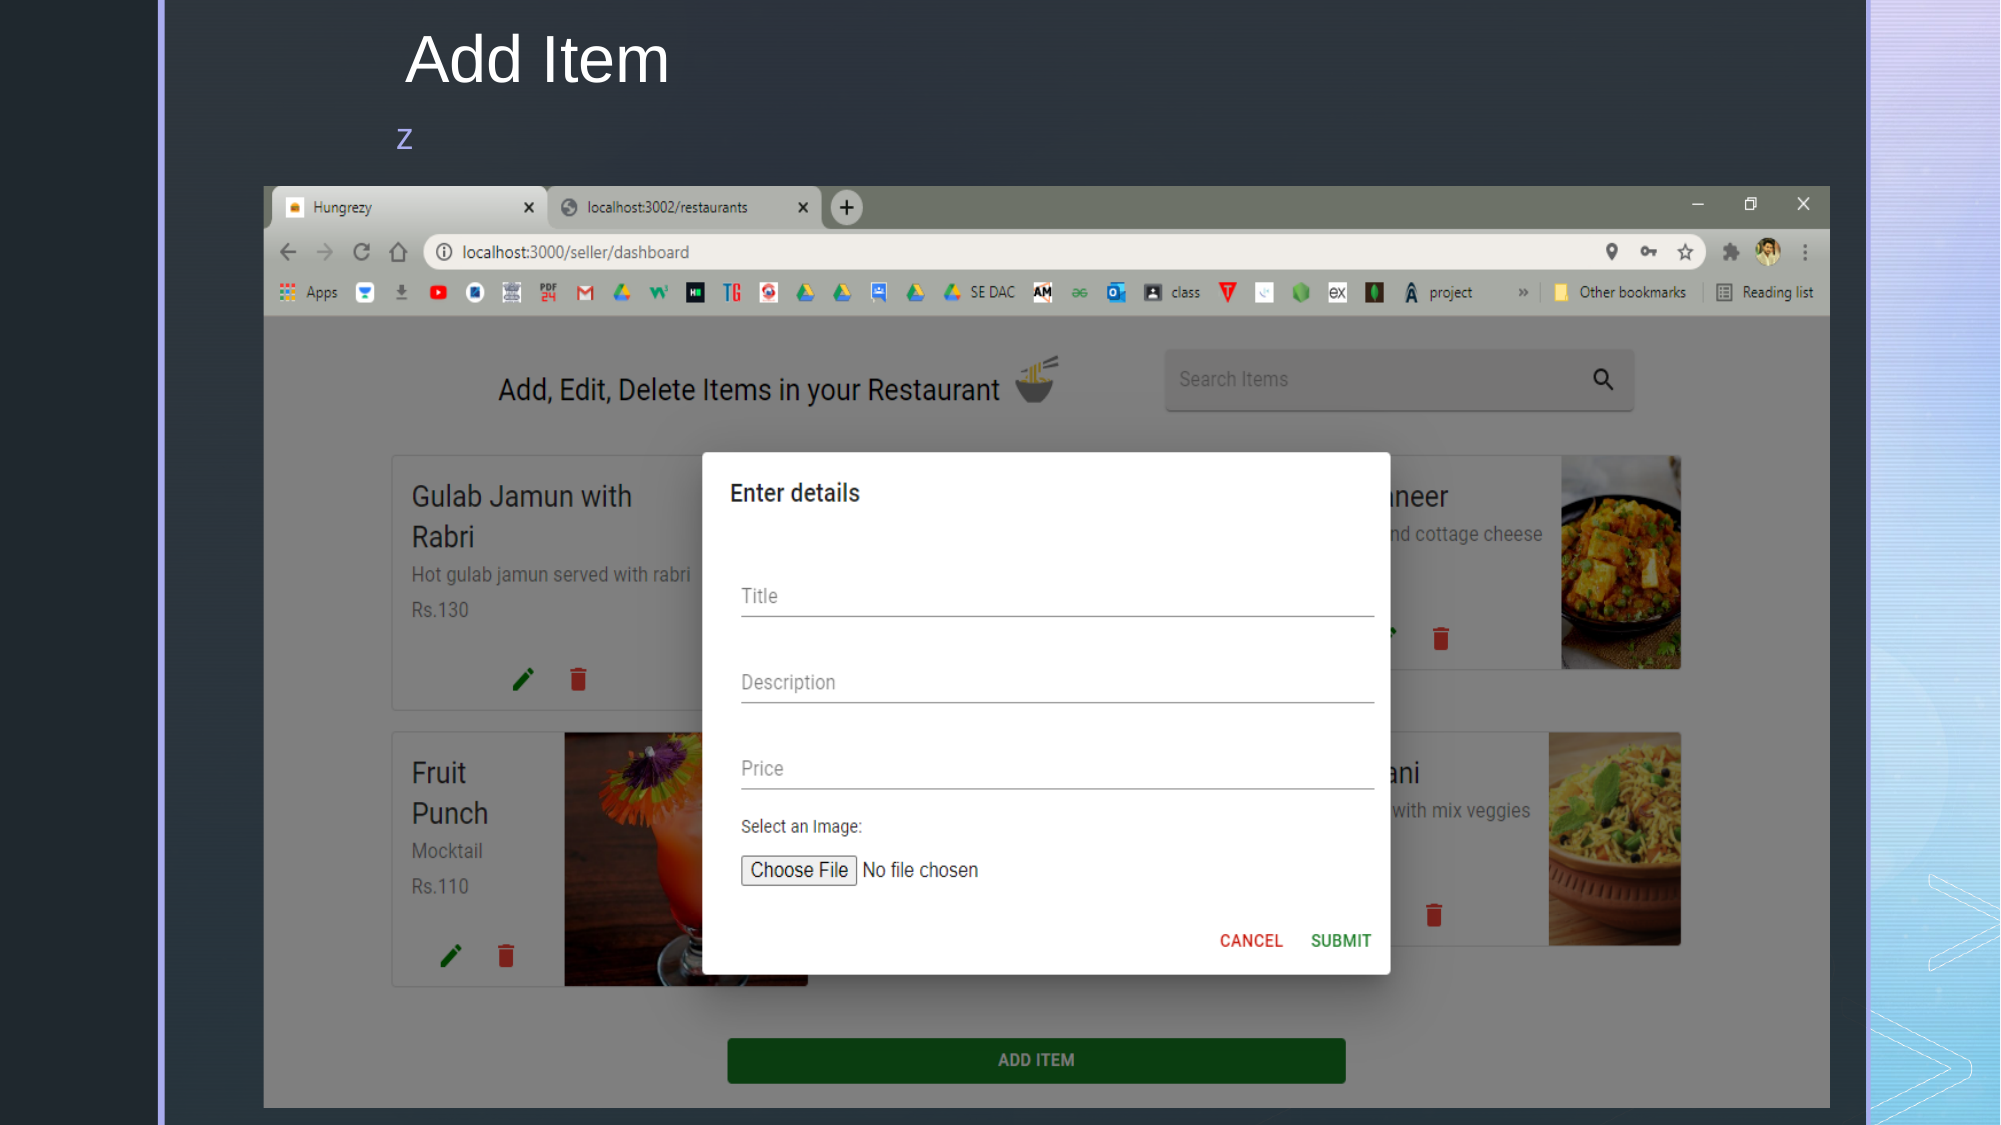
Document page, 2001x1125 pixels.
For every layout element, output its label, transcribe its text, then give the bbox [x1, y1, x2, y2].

picture [1871, 0, 2001, 1125]
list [263, 186, 1831, 1109]
title Add Item [390, 17, 1734, 186]
